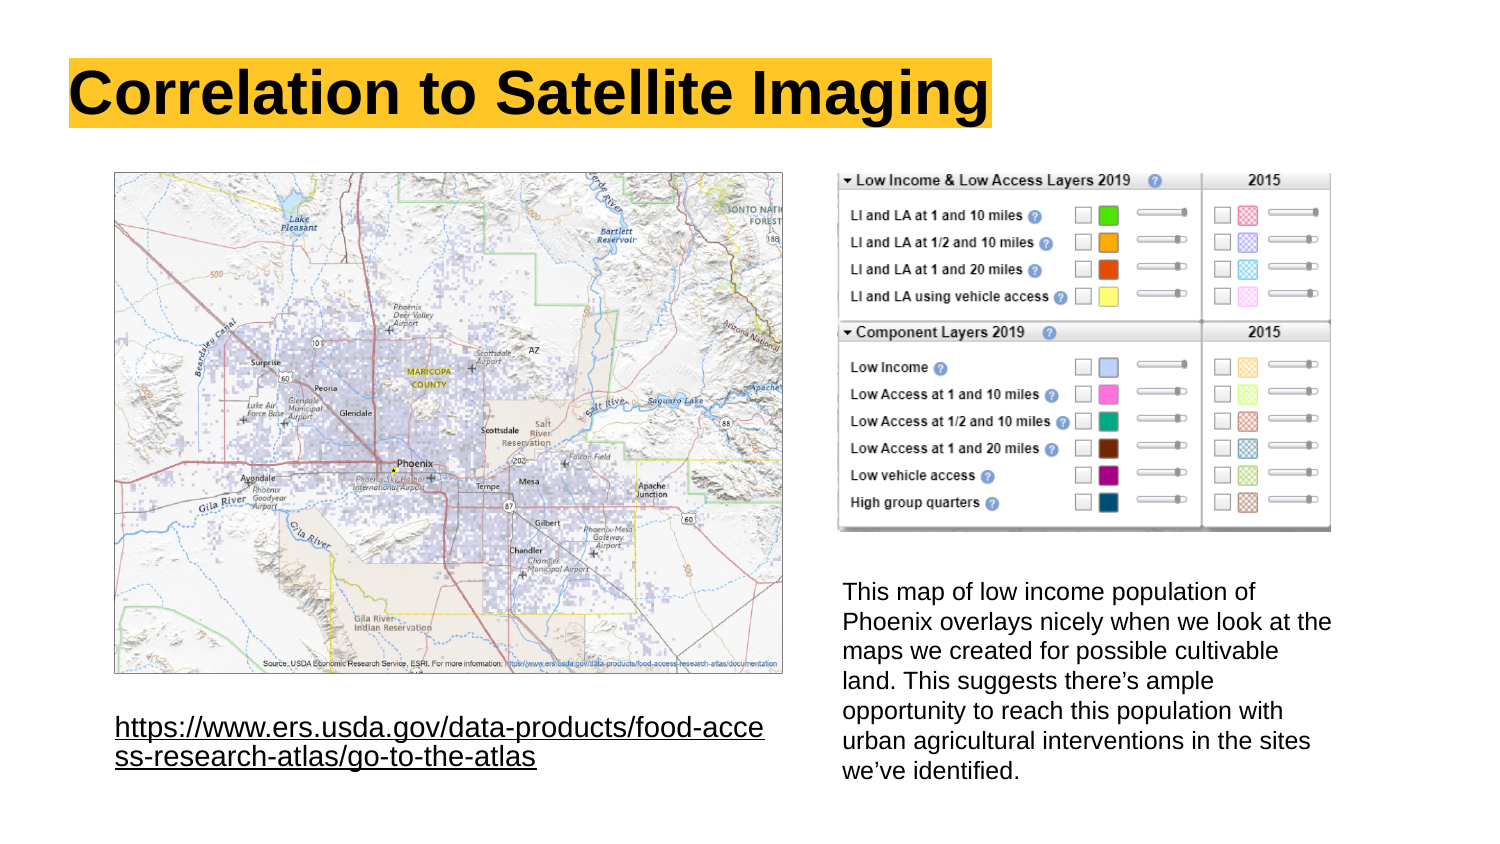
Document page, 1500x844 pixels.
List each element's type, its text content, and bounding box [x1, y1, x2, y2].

title Correlation to Satellite Imaging [53, 37, 1452, 132]
picture [837, 173, 1332, 532]
text_box This map of low income population of Phoenix overlays nicely when we look at the maps we created for possible cultivable land. This suggests there’s ample opportunity to reach this population with urban agricultural interventions in the sites we’ve identified. [827, 560, 1350, 787]
picture [82, 138, 817, 706]
text_box https://www.ers.usda.gov/data-products/food-access-research-atlas/go-to-the-atlas [99, 714, 791, 787]
